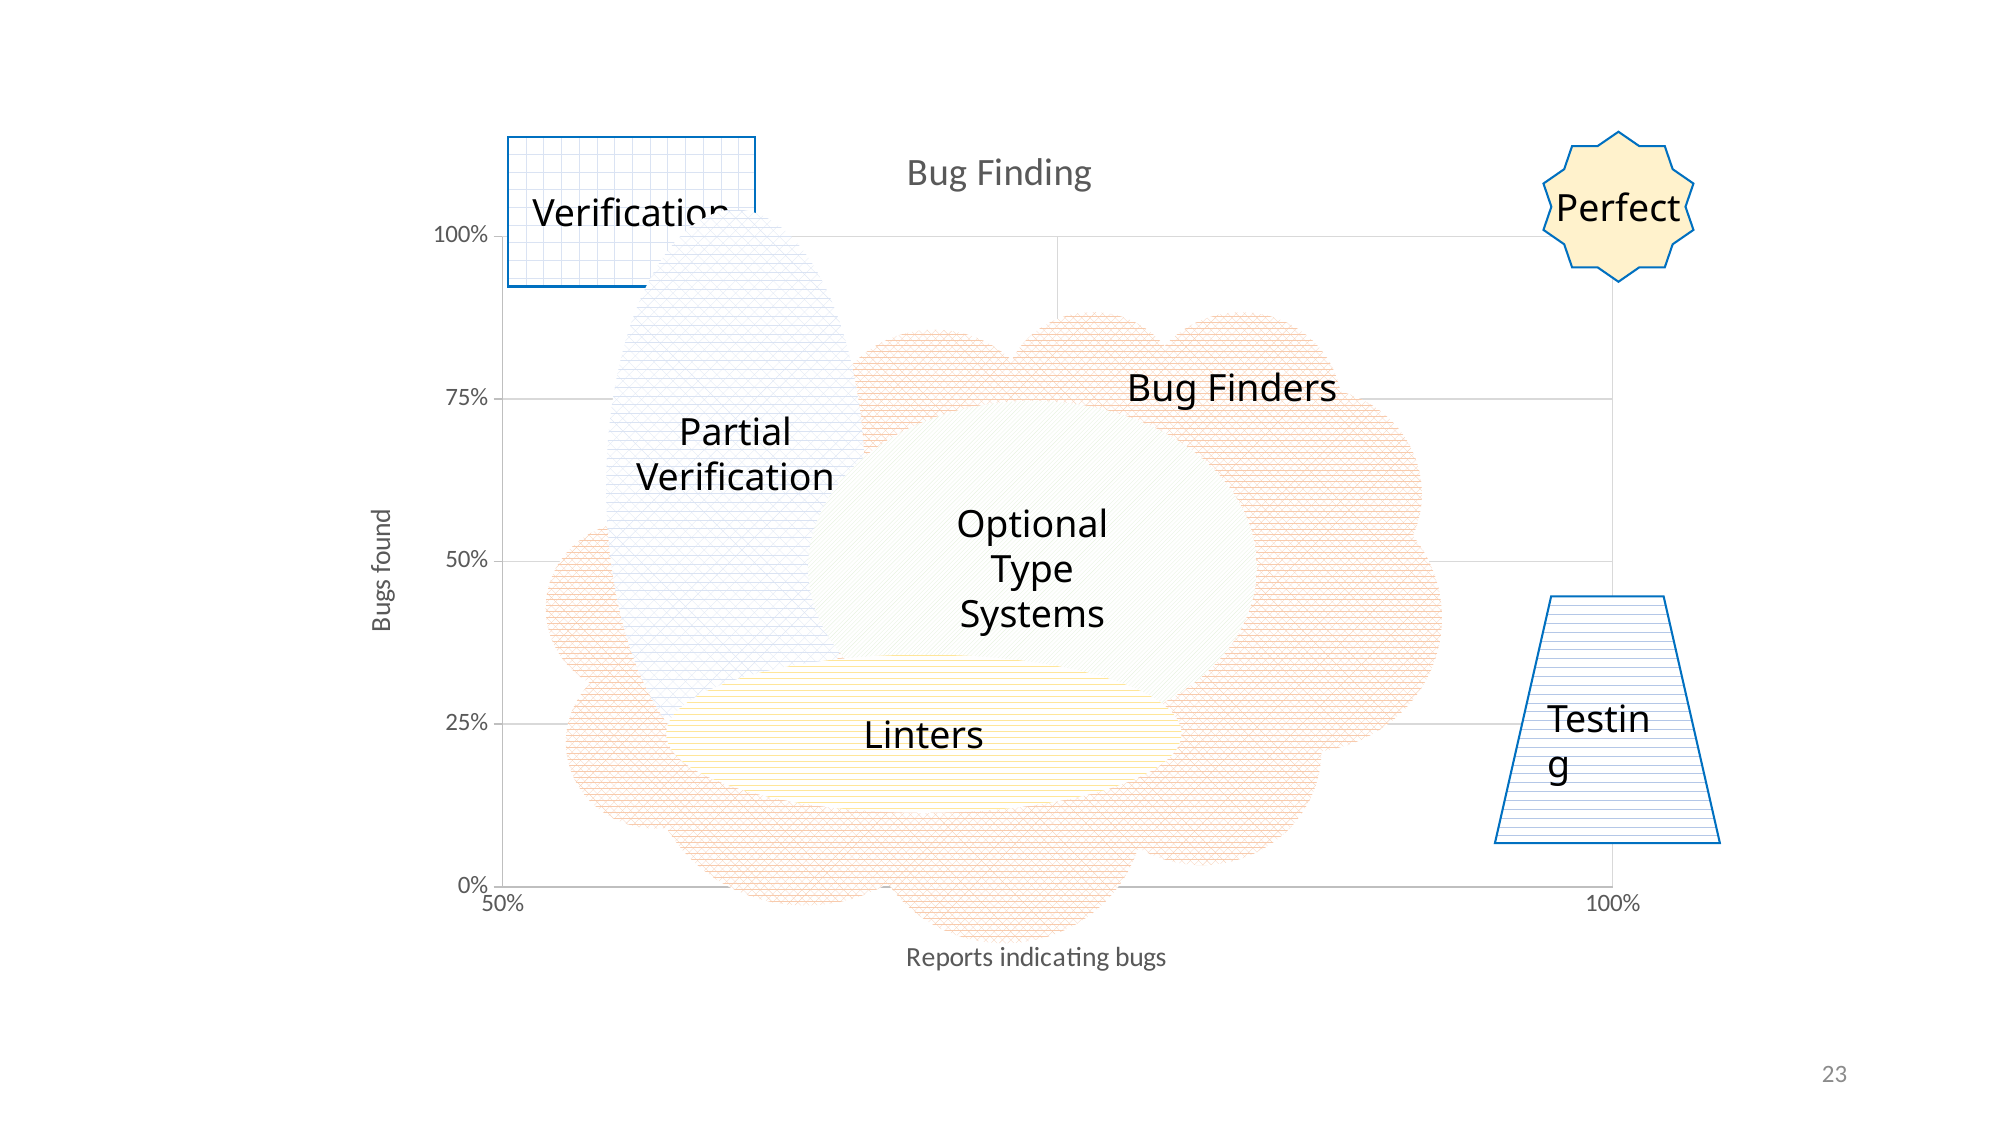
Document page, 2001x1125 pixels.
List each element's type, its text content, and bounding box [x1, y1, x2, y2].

text_box [1667, 149, 1685, 176]
text_box Perfect [1667, 176, 1696, 237]
text_box Testing [1667, 606, 1722, 845]
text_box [606, 209, 866, 765]
chart [333, 117, 1667, 1007]
text_box [1667, 237, 1686, 265]
slide_number 23 [1412, 1042, 1863, 1103]
